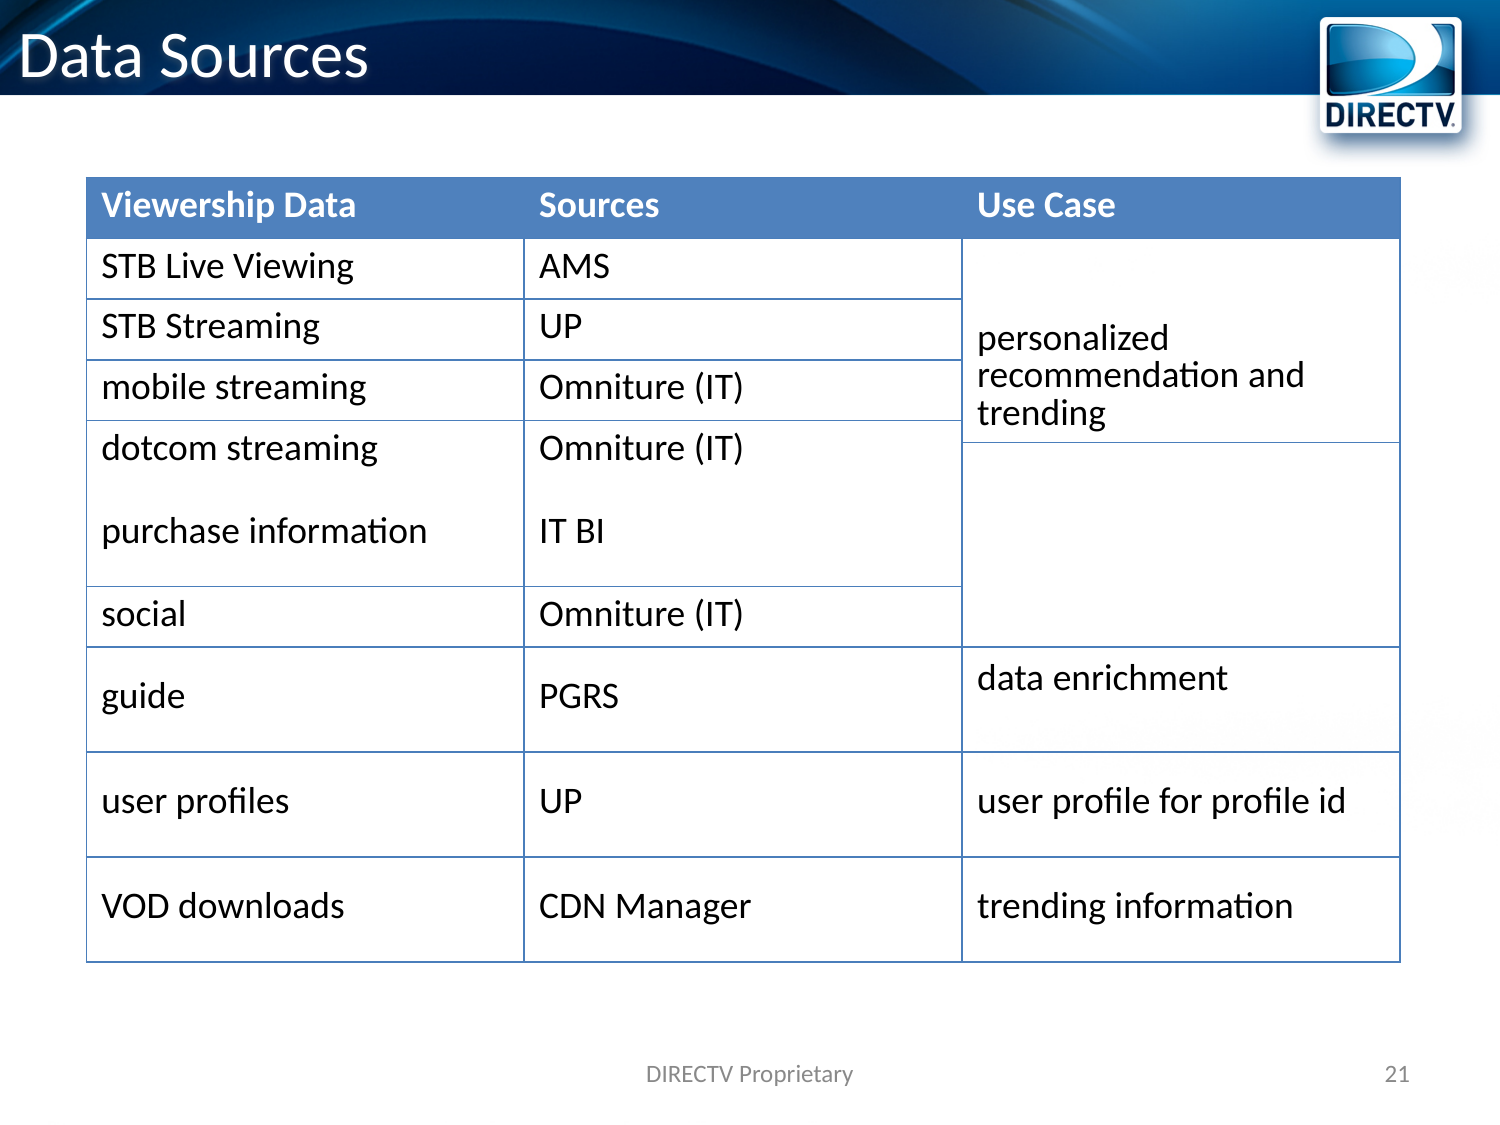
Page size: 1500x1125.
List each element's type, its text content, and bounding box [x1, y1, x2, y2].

table_cell PGRS [525, 648, 961, 751]
table_cell AMS [525, 239, 961, 298]
table_cell purchase information [87, 481, 523, 586]
table_cell Omniture (IT) [525, 421, 961, 481]
table_cell STB Live Viewing [87, 239, 523, 298]
text_box Data Sources [3, 2, 1288, 99]
table_cell data enrichment [963, 648, 1399, 751]
table_header Viewership Data [87, 178, 524, 238]
table_cell user profiles [87, 753, 523, 856]
table_cell guide [87, 648, 523, 751]
table_cell UP [525, 753, 961, 856]
table_cell VOD downloads [87, 858, 523, 961]
table_cell UP [525, 300, 961, 359]
slide_number 21 [1074, 1042, 1425, 1103]
footer DIRECTV Proprietary [512, 1042, 988, 1103]
table_cell CDN Manager [525, 858, 961, 961]
table_cell user profile for profile id [963, 753, 1399, 856]
table_cell social [87, 587, 523, 646]
table_cell personalized recommendation and trending [963, 239, 1399, 442]
table_cell STB Streaming [87, 300, 523, 359]
picture [0, 0, 1500, 1125]
table_cell Omniture (IT) [525, 587, 961, 646]
table_cell trending information [963, 858, 1399, 961]
table_cell [963, 443, 1399, 646]
table_cell mobile streaming [87, 361, 523, 420]
table_header Use Case [962, 178, 1399, 238]
table_cell Omniture (IT) [525, 361, 961, 420]
table_cell IT BI [525, 481, 961, 586]
table_cell dotcom streaming [87, 421, 523, 481]
table_header Sources [524, 178, 962, 238]
